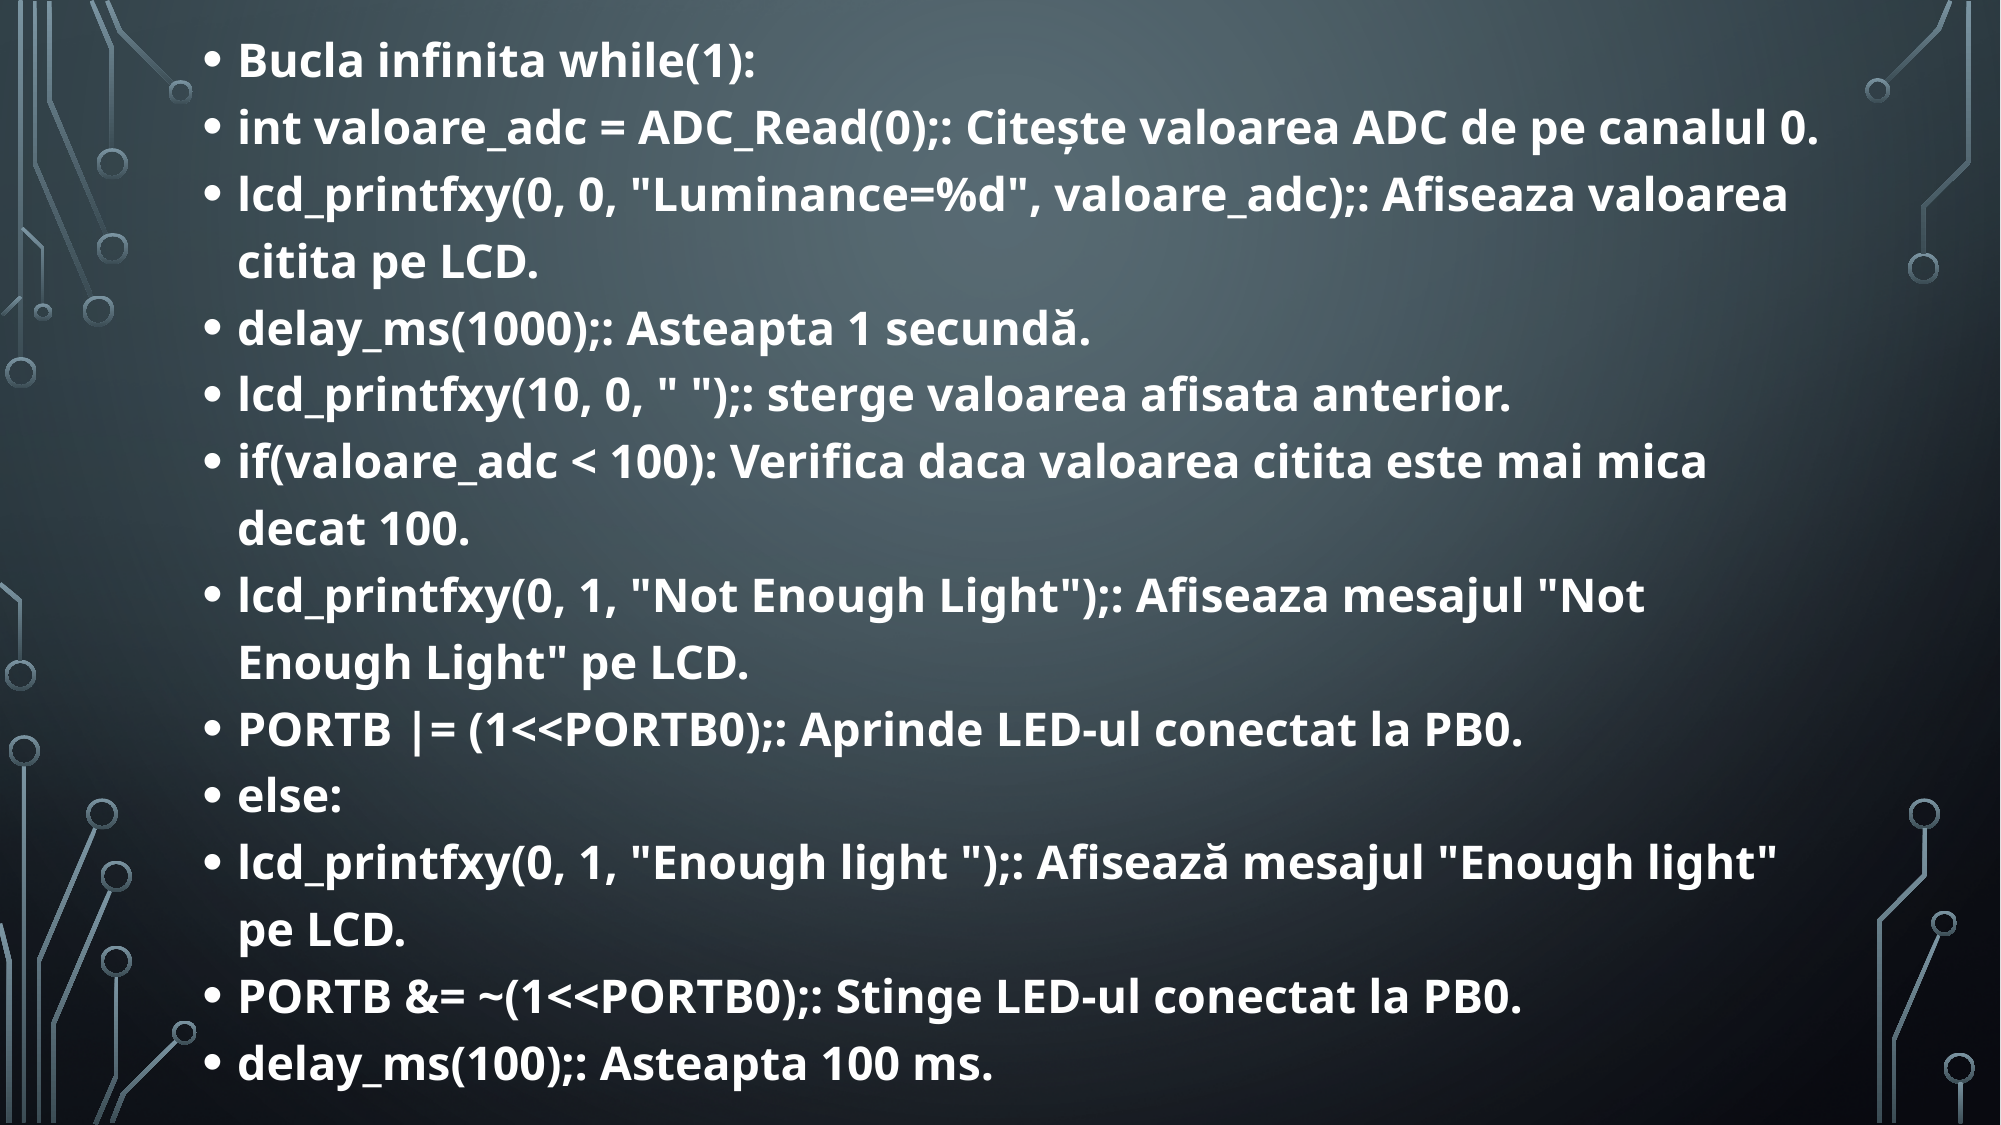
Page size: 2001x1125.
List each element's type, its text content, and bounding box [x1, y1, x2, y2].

list Bucla infinita while(1): int valoare_adc = ADC_Read(0);: Citește valoarea ADC de pe canalul 0. lcd_printfxy(0, 0, "Luminance=%d", valoare_adc);: Afiseaza valoarea citita pe LCD. delay_ms(1000);: Asteapta 1 secundă. lcd_printfxy(10, 0, " ");: sterge valoarea afisata anterior. if(valoare_adc < 100): Verifica daca valoarea citita este mai mica decat 100. lcd_printfxy(0, 1, "Not Enough Light");: Afiseaza mesajul "Not Enough Light" pe LCD. PORTB |= (1<<PORTB0);: Aprinde LED-ul conectat la PB0. else: lcd_printfxy(0, 1, "Enough light ");: Afisează mesajul "Enough light" pe LCD. PORTB &= ~(1<<PORTB0);: Stinge LED-ul conectat la PB0. delay_ms(100);: Asteapta 100 ms. [187, 12, 1845, 1109]
